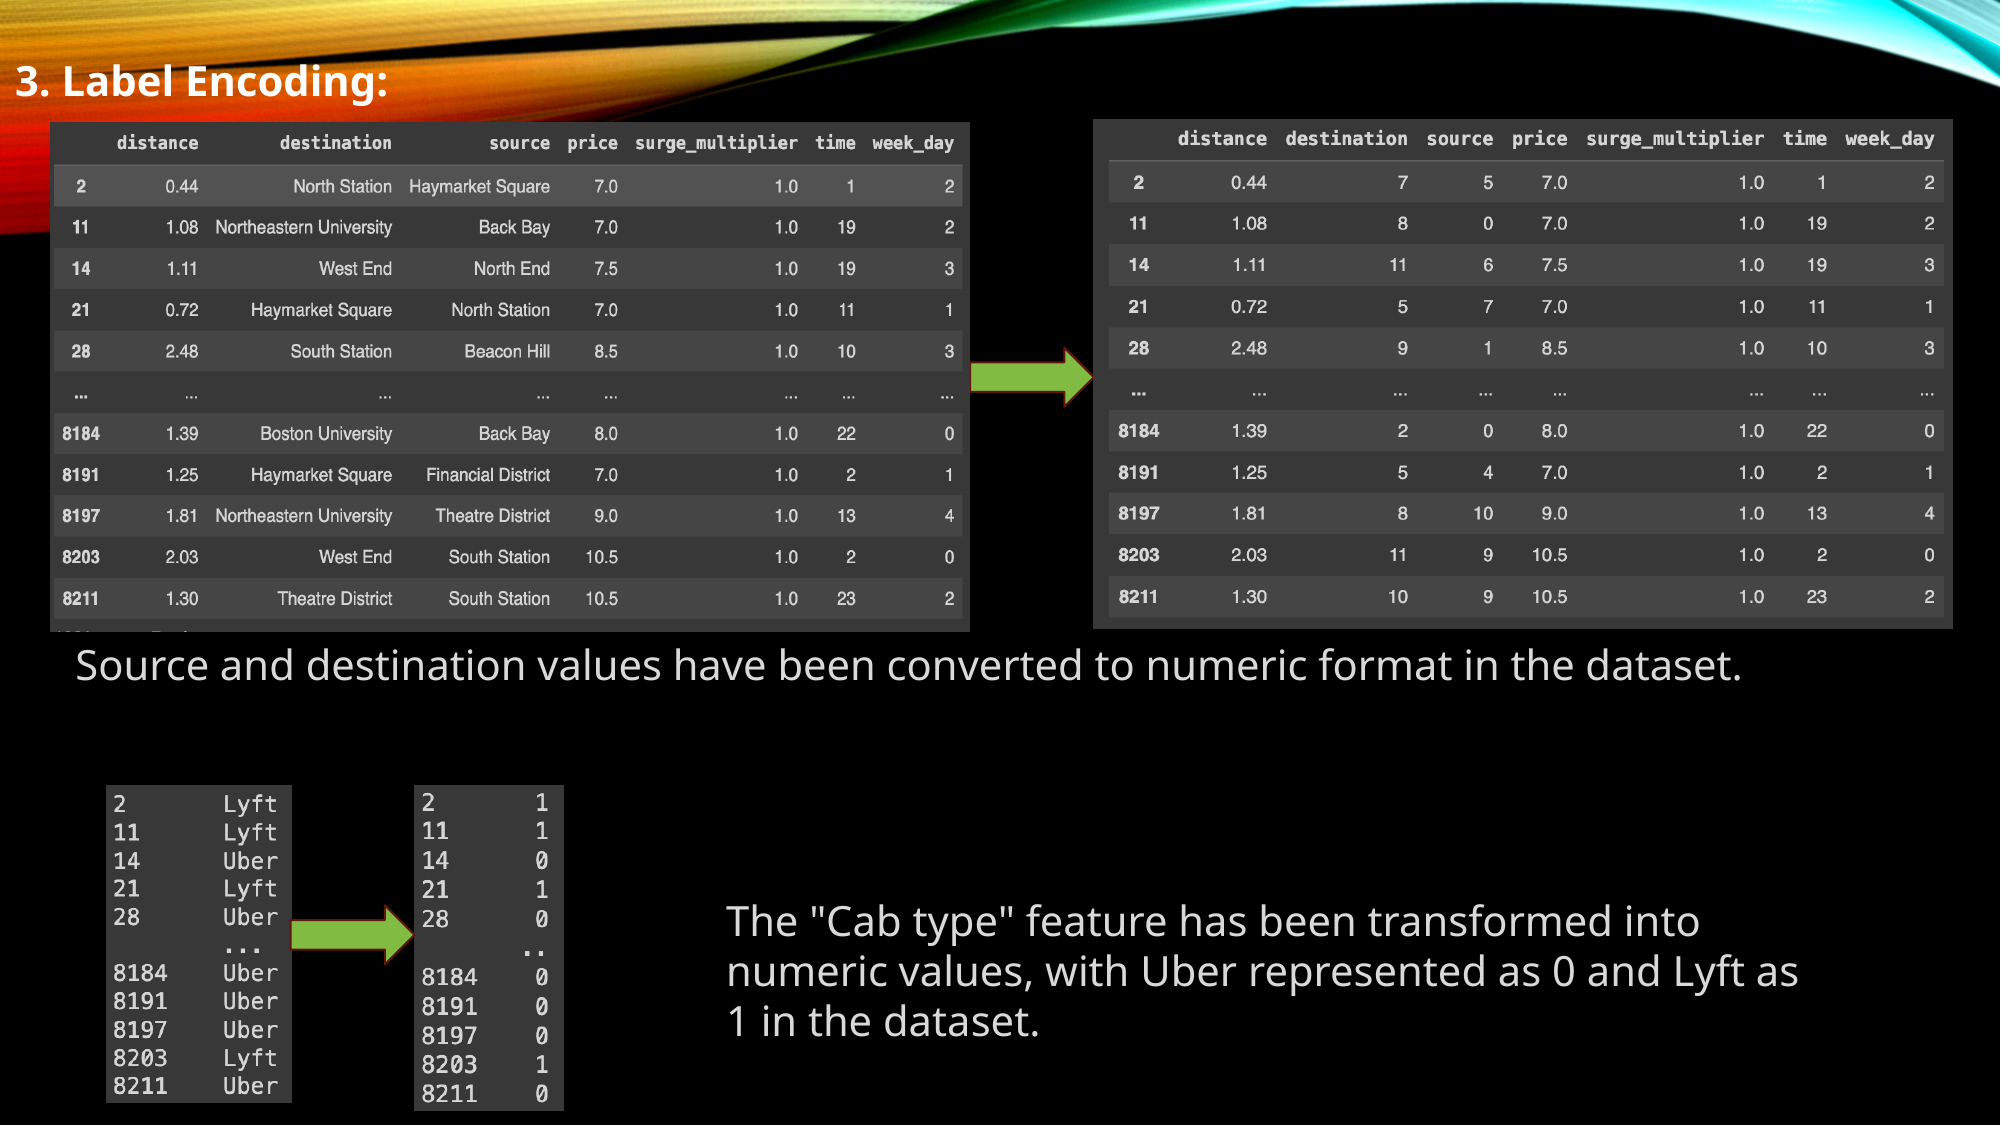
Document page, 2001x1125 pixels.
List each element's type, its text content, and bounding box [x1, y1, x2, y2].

picture [0, 0, 2000, 632]
picture [106, 785, 292, 1103]
text_box [292, 904, 414, 966]
text_box The "Cab type" feature has been transformed into numeric values, with Uber represented as 0 and Lyft as 1 in the dataset. [711, 887, 1830, 1053]
text_box Source and destination values have been converted to numeric format in the dataset. [60, 631, 2000, 697]
text_box [971, 346, 1093, 408]
picture [414, 785, 564, 1111]
text_box 3. Label Encoding: [0, 47, 404, 113]
